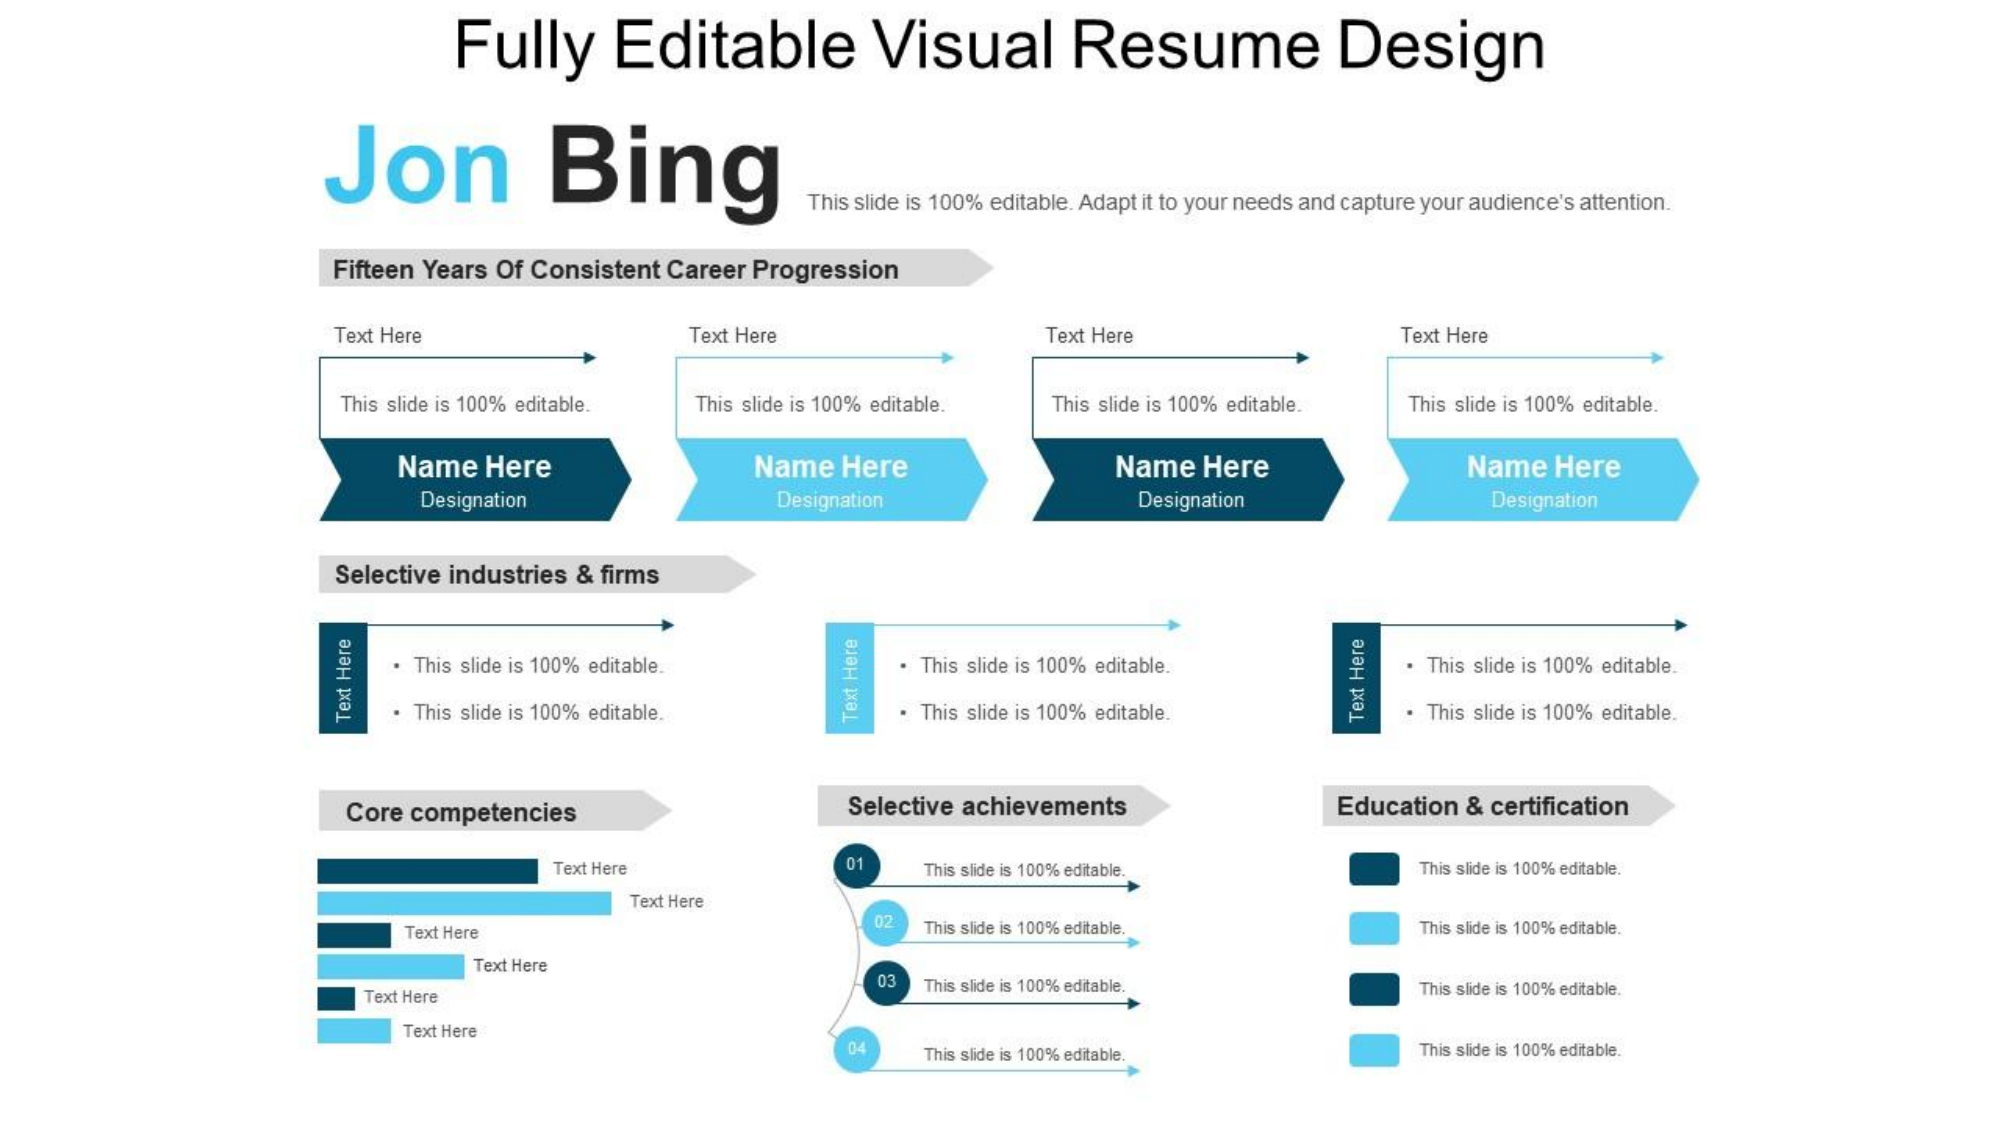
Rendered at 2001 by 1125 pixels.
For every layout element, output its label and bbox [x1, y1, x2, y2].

picture [249, 0, 1751, 1125]
